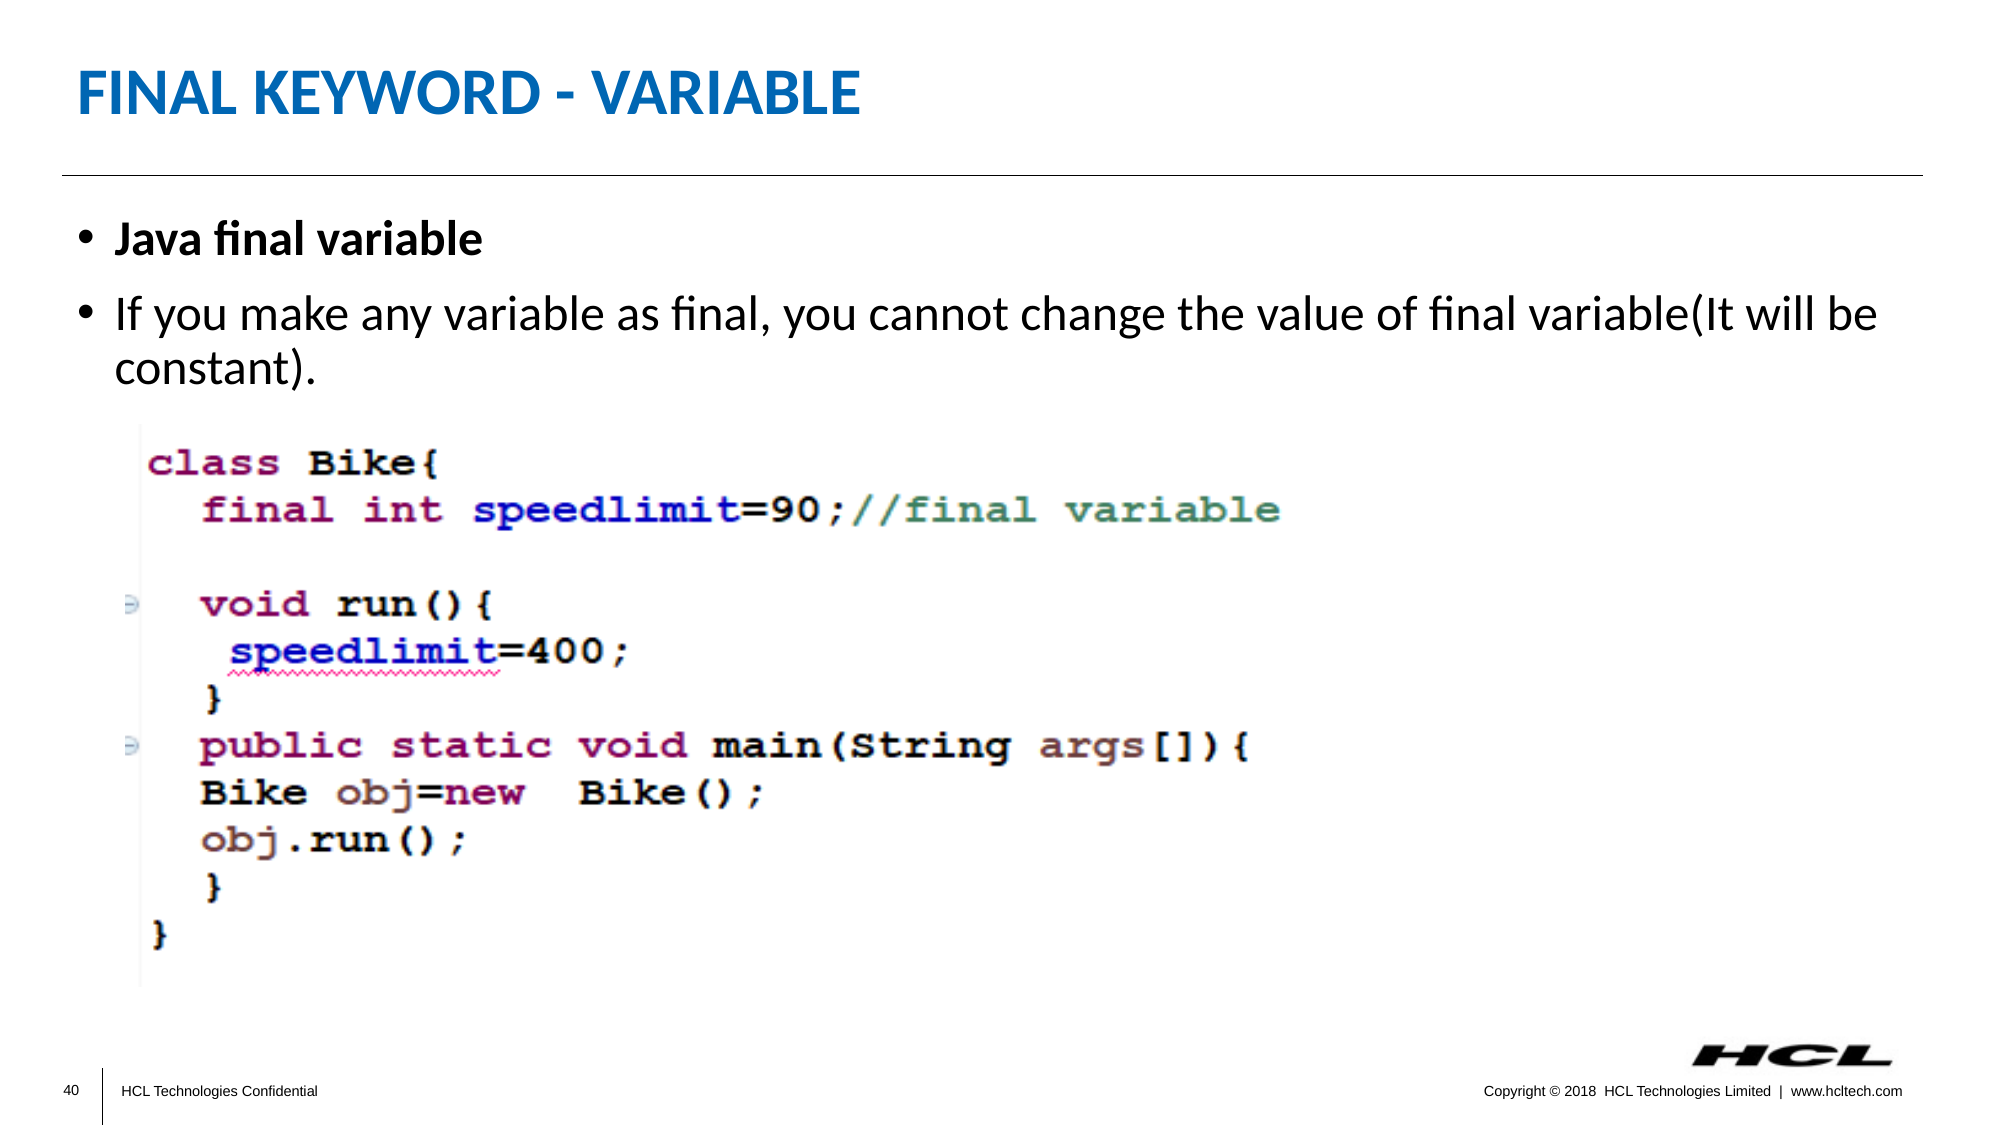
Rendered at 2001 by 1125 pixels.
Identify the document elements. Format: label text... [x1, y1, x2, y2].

picture [1660, 1024, 1924, 1080]
list Java final variable If you make any variable as final, you cannot change the value of final variable(It will be constant). [62, 204, 1924, 1014]
picture [124, 424, 1351, 987]
title Final Keyword - variable [62, 42, 1781, 144]
